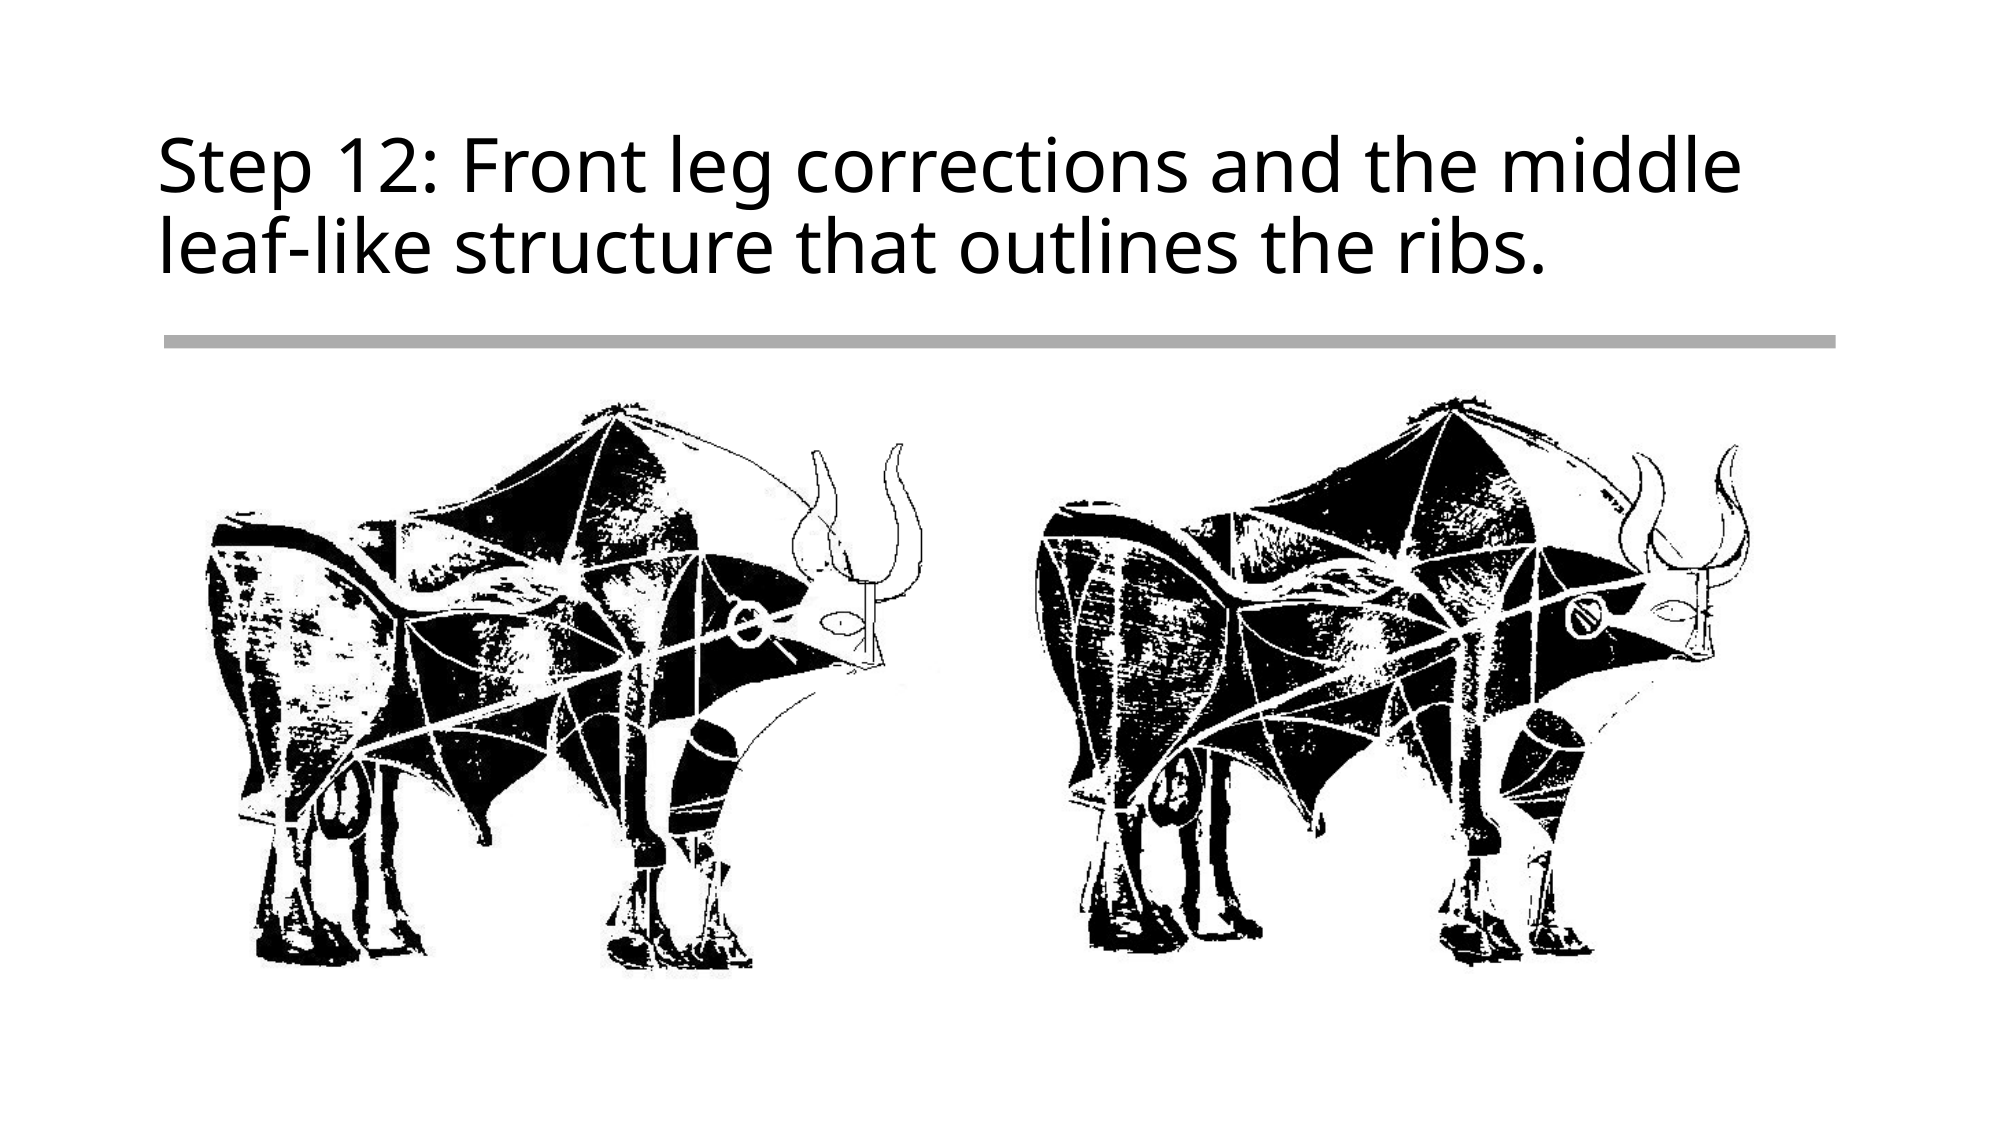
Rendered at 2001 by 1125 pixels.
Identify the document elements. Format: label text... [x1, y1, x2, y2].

title Step 12: Front leg corrections and the middle leaf-like structure that outlines the ribs. [142, 99, 1858, 317]
picture [995, 389, 1832, 982]
text_box [163, 334, 1837, 349]
picture [162, 389, 984, 982]
